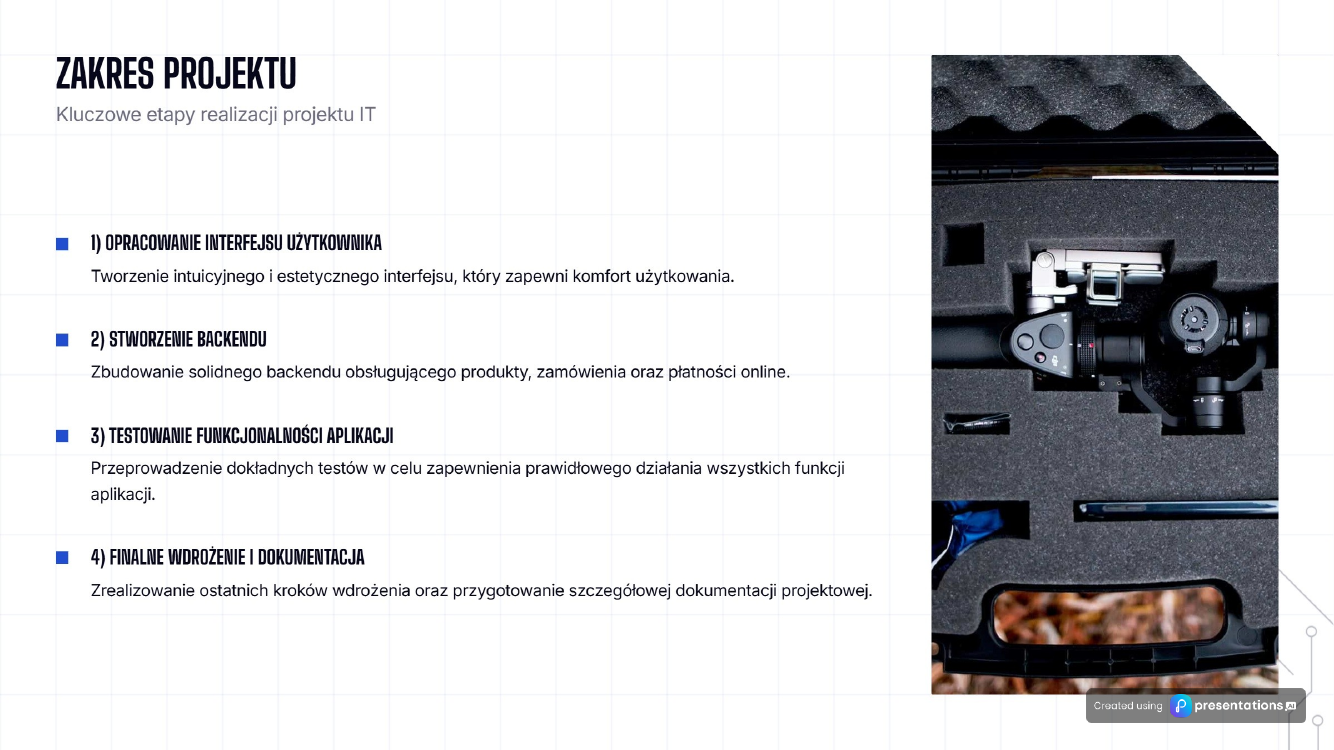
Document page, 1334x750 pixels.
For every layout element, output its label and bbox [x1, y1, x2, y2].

text_box [0, 0, 1334, 750]
